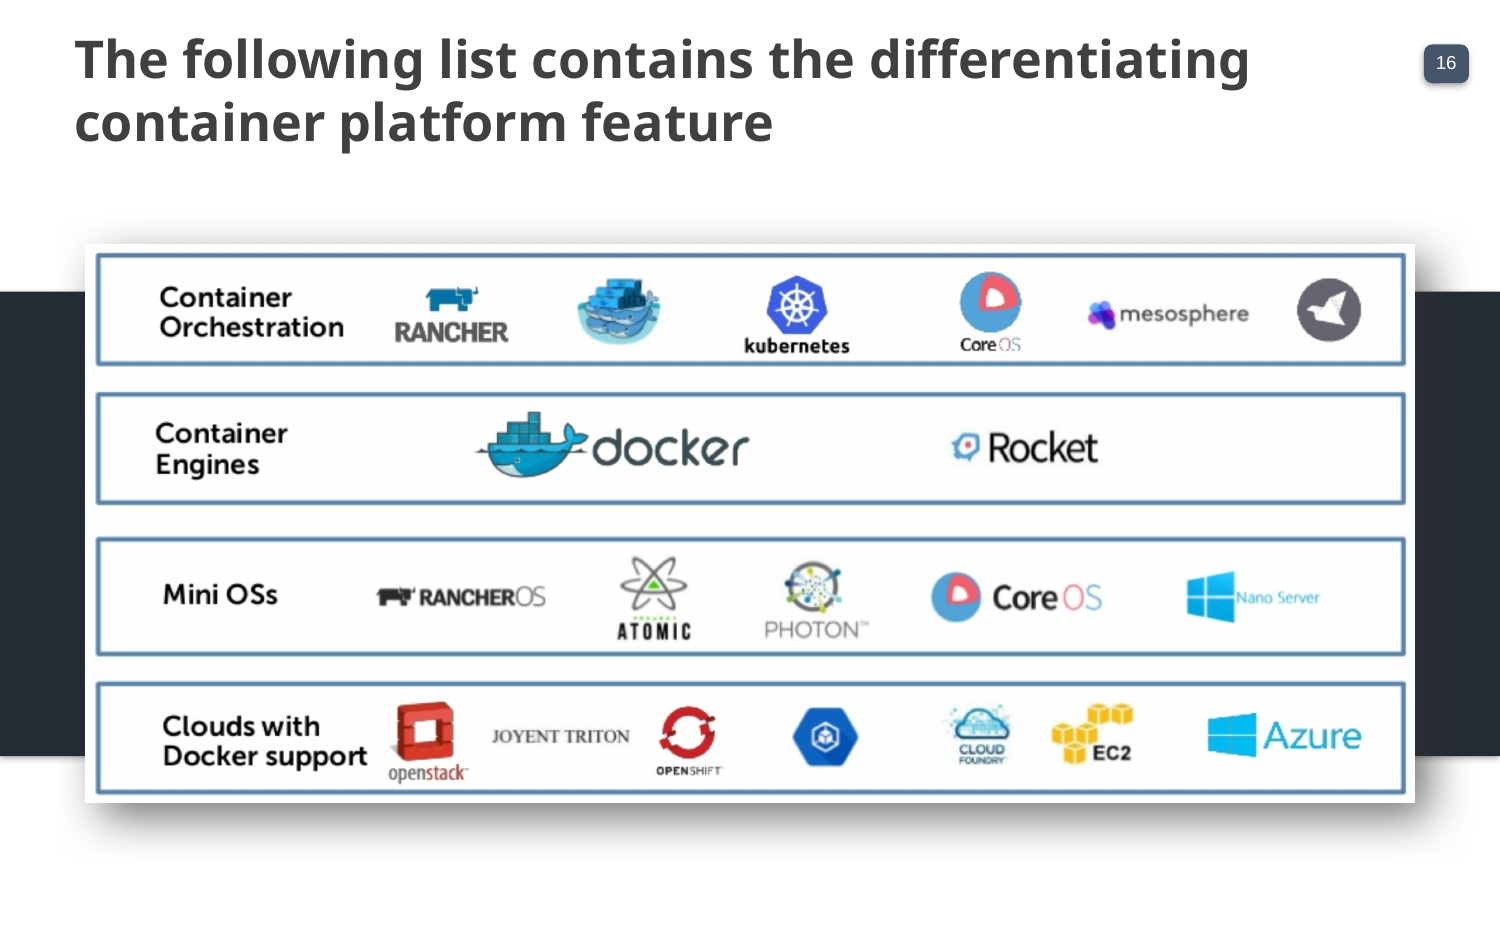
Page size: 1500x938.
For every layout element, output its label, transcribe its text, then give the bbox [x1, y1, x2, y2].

list The following list contains the differentiating container platform feature [74, 59, 1425, 119]
picture [85, 243, 1415, 803]
